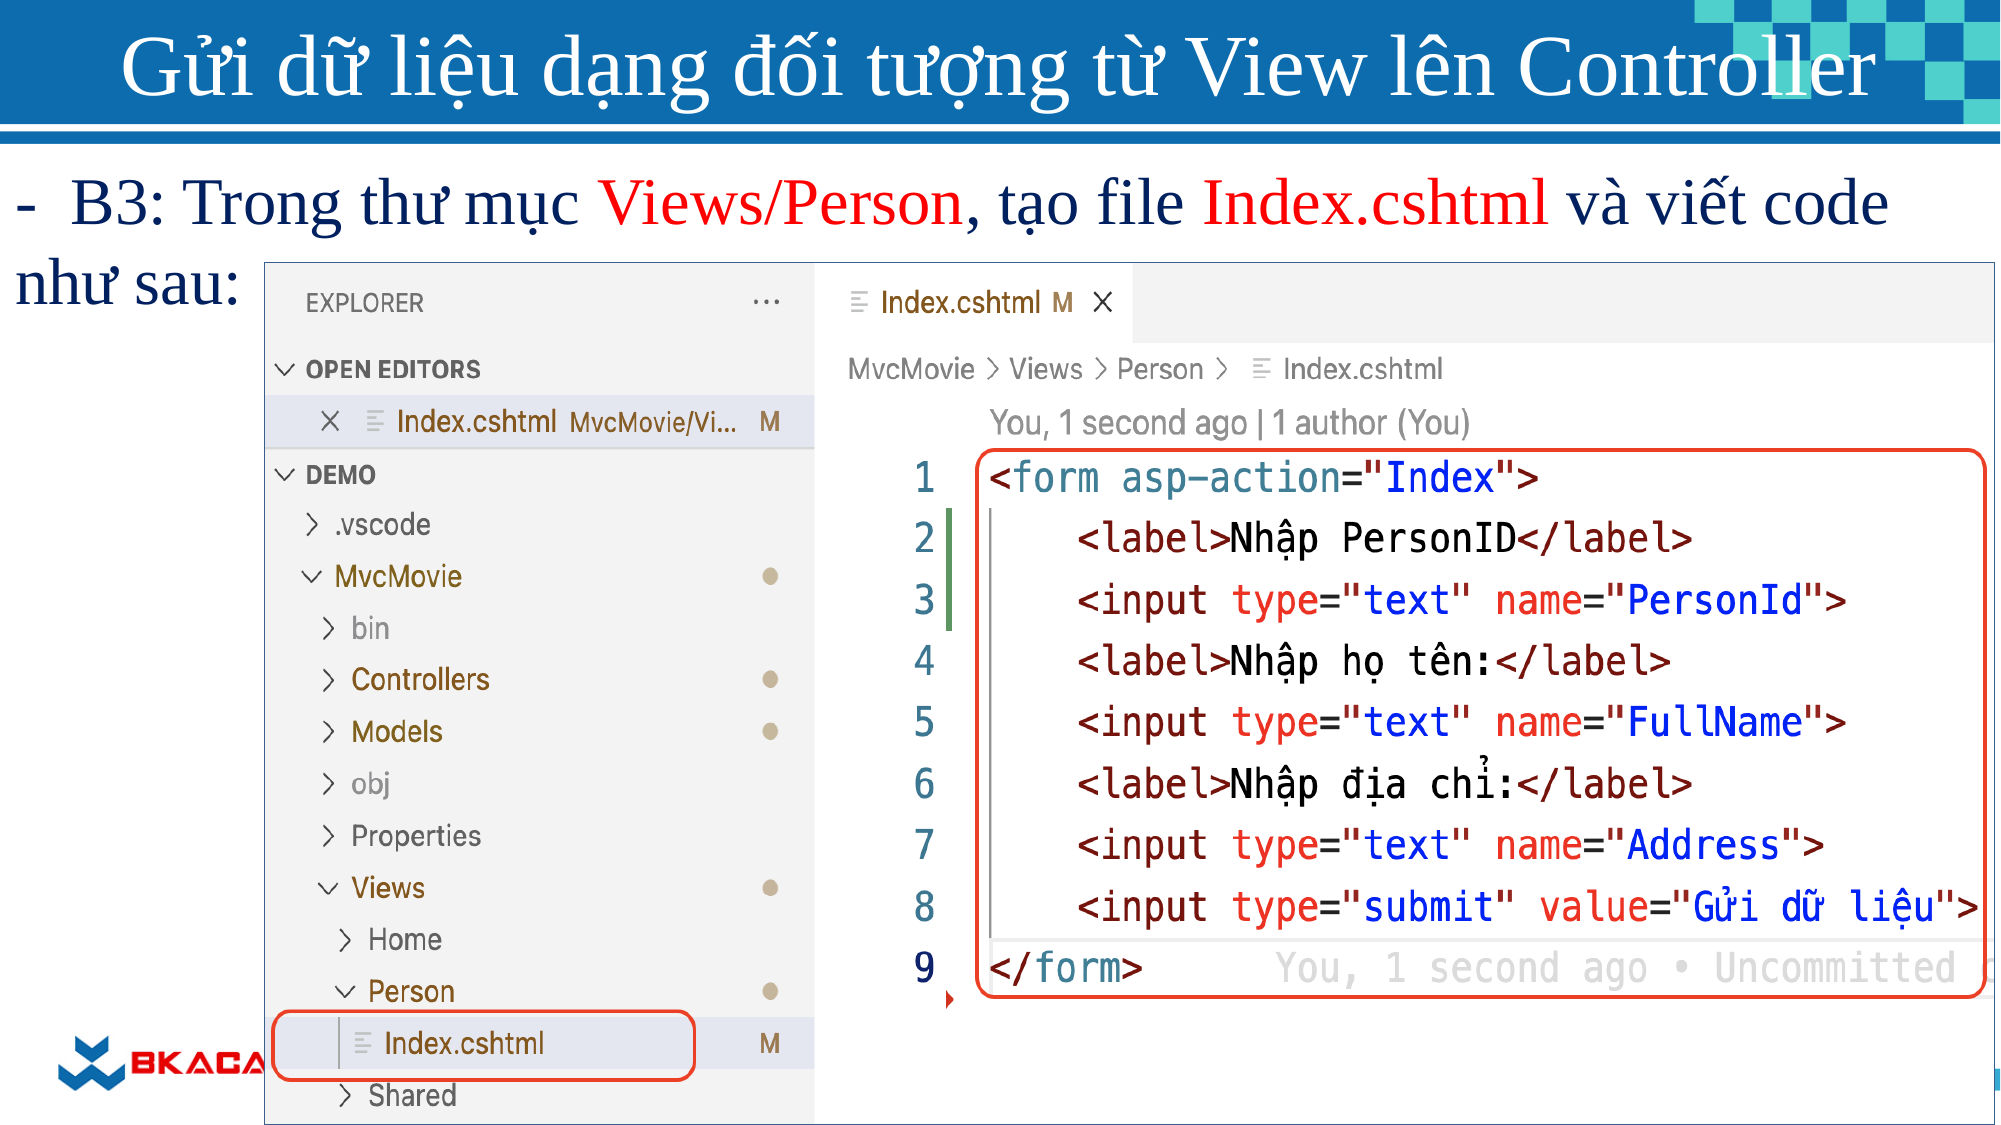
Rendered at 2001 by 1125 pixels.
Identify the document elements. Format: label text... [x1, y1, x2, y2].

list - B3: Trong thư mục Views/Person, tạo file Index.cshtml và viết code như sau: [0, 149, 1995, 350]
picture [0, 0, 2001, 1125]
title Gửi dữ liệu dạng đối tượng từ View lên Controller [0, 0, 2000, 121]
